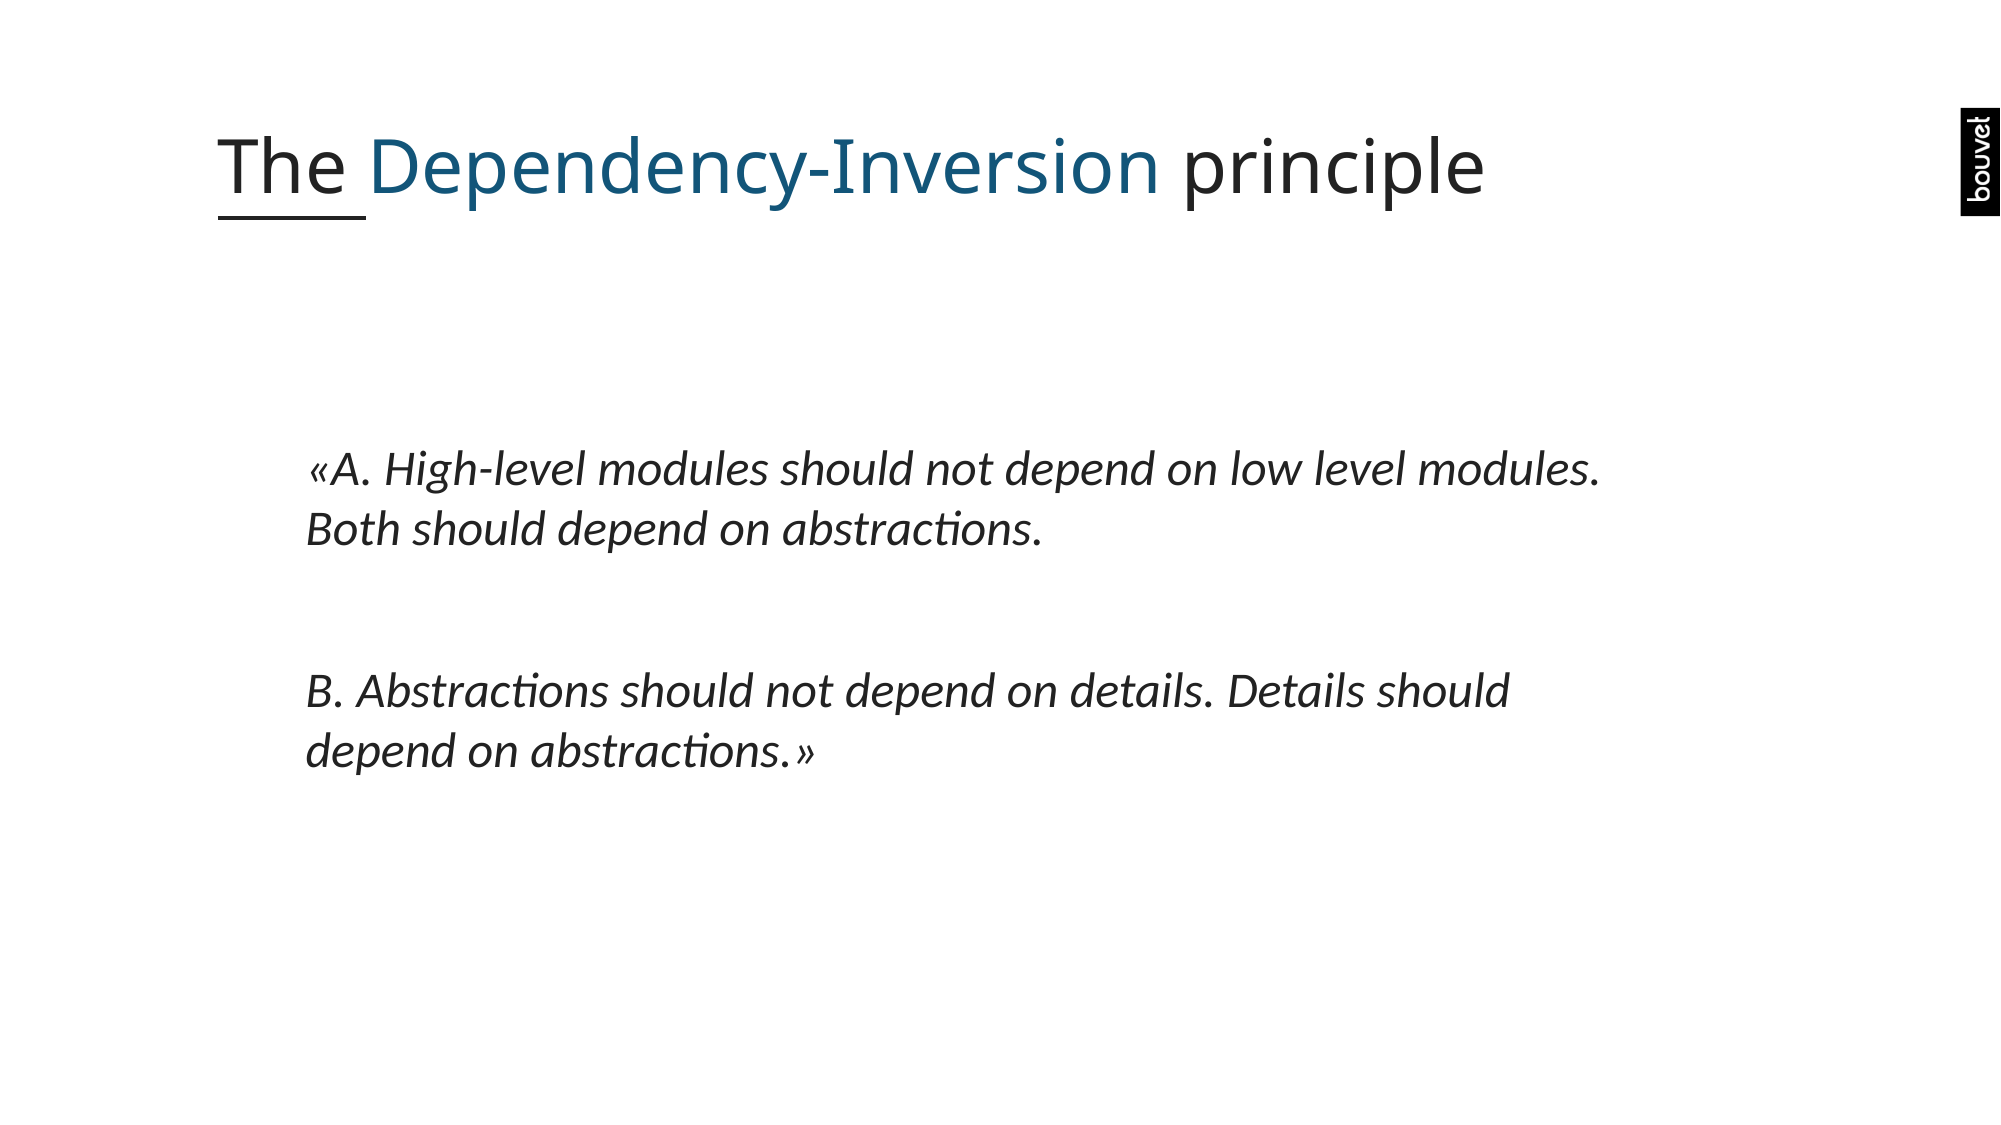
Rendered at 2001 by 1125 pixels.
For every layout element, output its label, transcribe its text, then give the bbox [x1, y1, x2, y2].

title The Dependency-Inversion principle [202, 59, 1867, 218]
list «A. High-level modules should not depend on low level modules. Both should depend on abstractions. B. Abstractions should not depend on details. Details should depend on abstractions.» [290, 427, 1666, 831]
